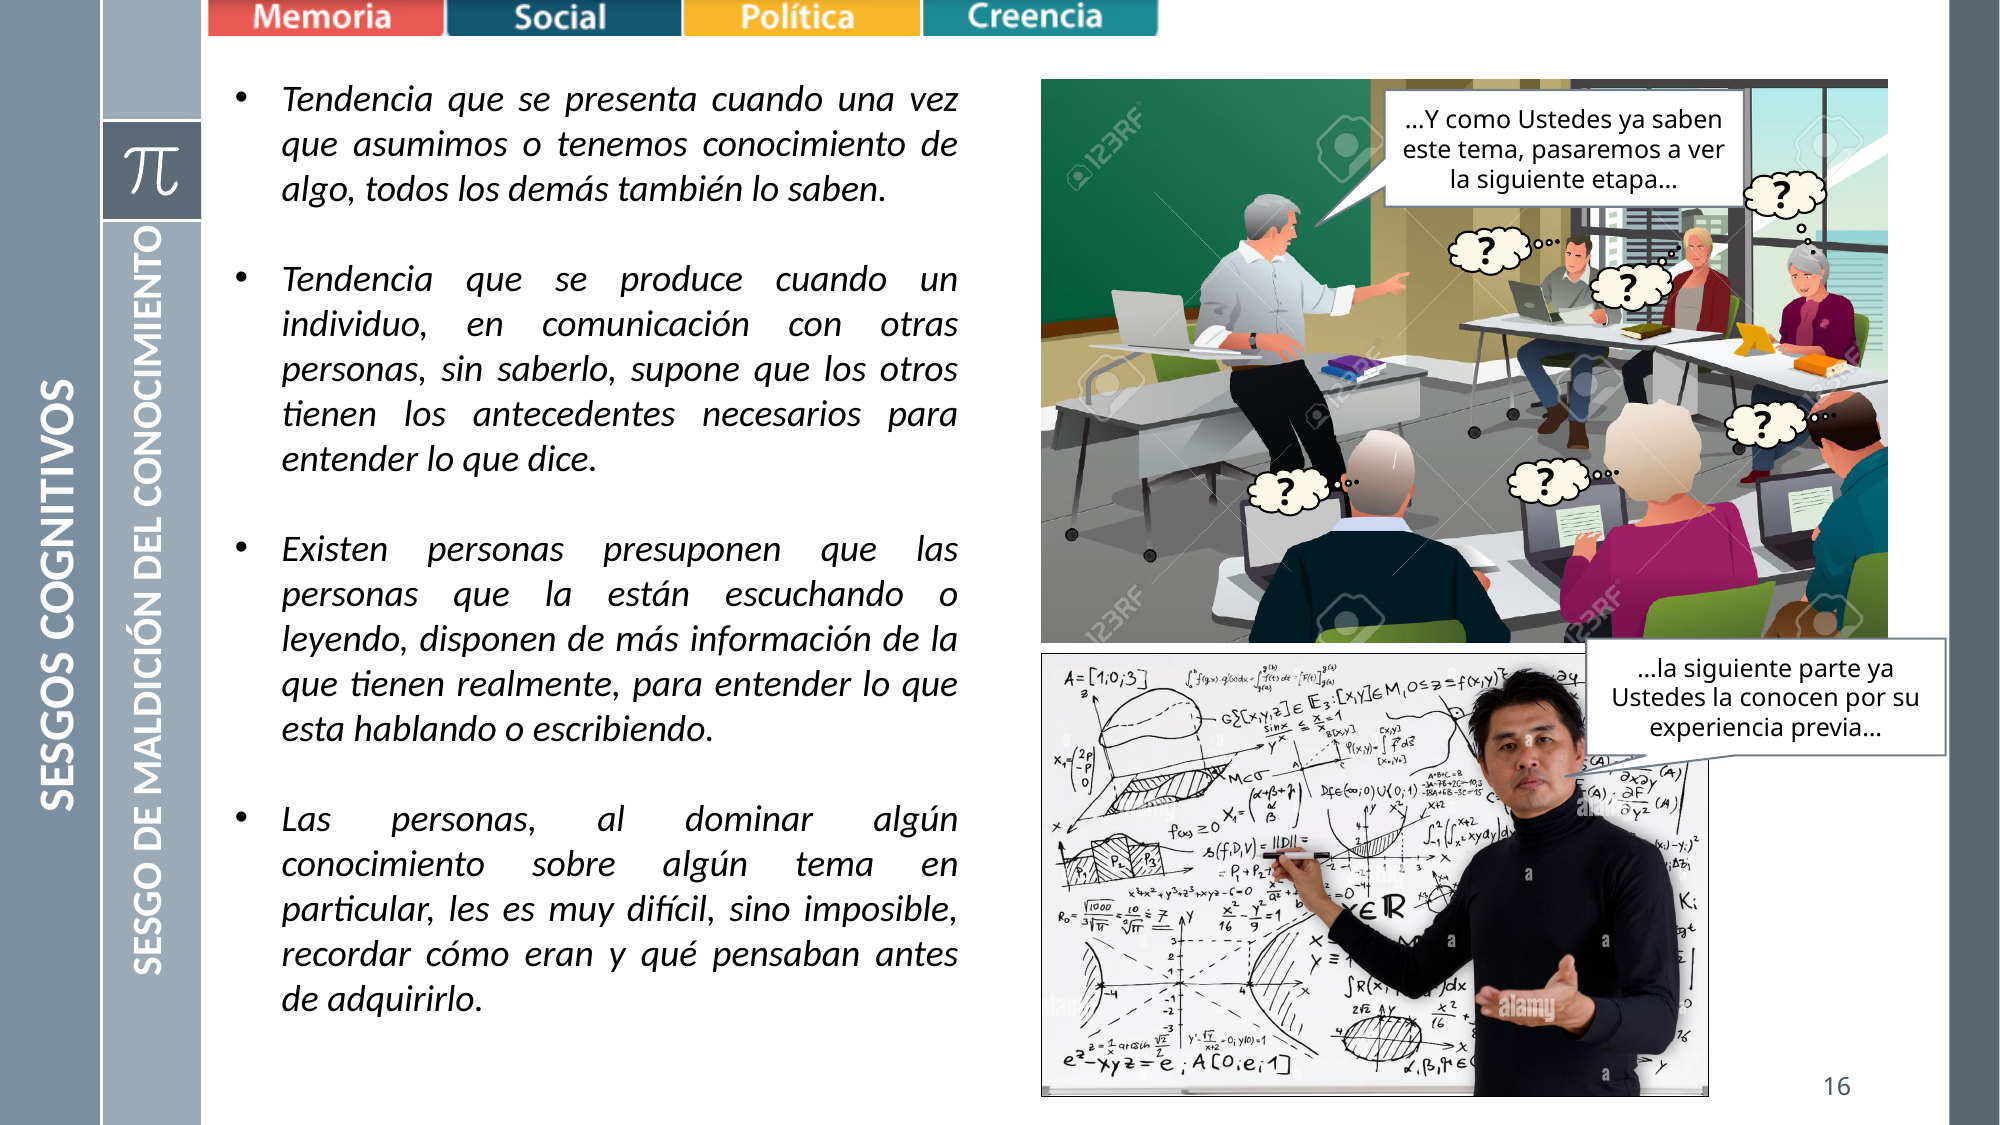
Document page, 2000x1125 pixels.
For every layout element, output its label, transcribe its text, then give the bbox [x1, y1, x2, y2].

picture [923, 0, 1160, 36]
picture [1876, 468, 1885, 474]
slide_number 16 [1766, 1057, 1867, 1118]
picture [1041, 653, 1709, 1097]
text_box Tendencia que se presenta cuando una vez que asumimos o tenemos conocimiento de algo, todos los demás también lo saben. Tendencia que se produce cuando un individuo, en comunicación con otras personas, sin saberlo, supone que los otros tienen los antecedentes necesarios para entender lo que dice. Existen personas presuponen que las personas que la están escuchando o leyendo, disponen de más información de la que tienen realmente, para entender lo que esta hablando o escribiendo. Las personas, al dominar algún conocimiento sobre algún tema en particular, les es muy difícil, sino imposible, recordar cómo eran y qué pensaban antes de adquirirlo. [220, 66, 974, 1027]
picture [1847, 476, 1853, 484]
text_box …la siguiente parte ya Ustedes la conocen por su experiencia previa… [1585, 637, 1947, 760]
picture [1041, 79, 1888, 644]
text_box SESGO DE MALDICIÓN DEL CONOCIMIENTO [112, 210, 177, 992]
text_box SESGOS COGNITIVOS [16, 364, 91, 828]
picture [683, 0, 920, 36]
picture [208, 0, 682, 36]
